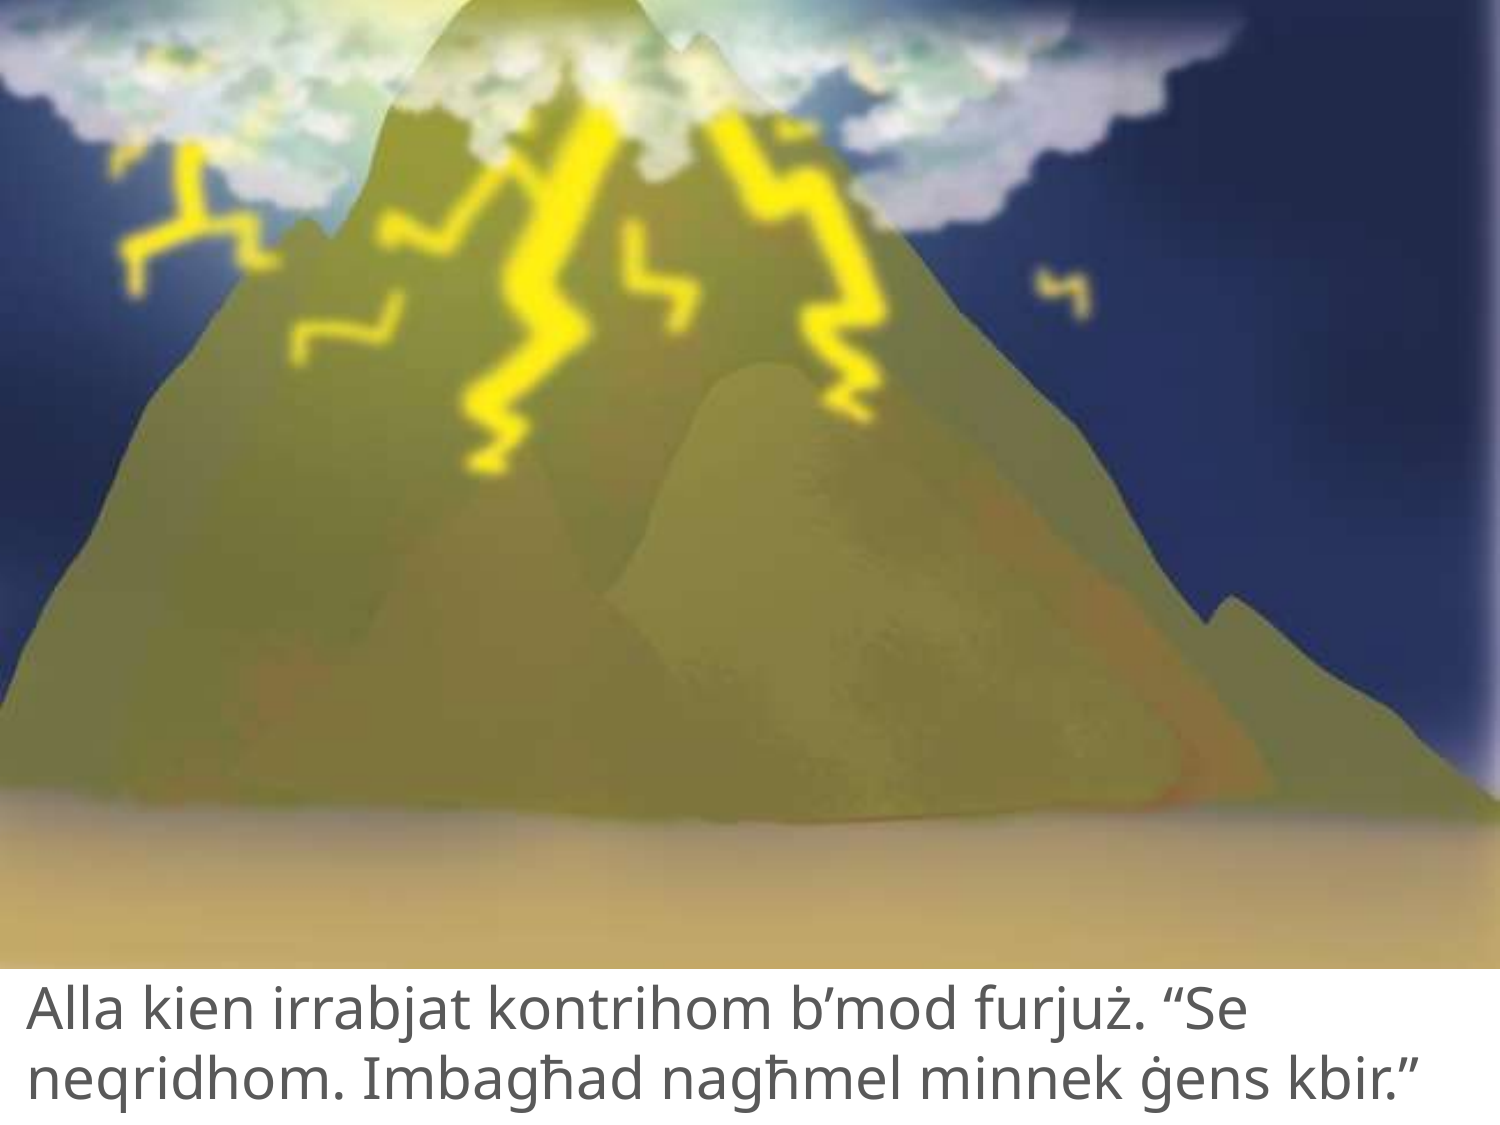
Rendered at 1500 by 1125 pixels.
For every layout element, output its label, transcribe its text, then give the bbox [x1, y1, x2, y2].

text_box Alla kien irrabjat kontrihom b’mod furjuż. “Se neqridhom. Imbagħad nagħmel minnek ġens kbir.” [11, 975, 1498, 1119]
picture [0, 0, 1500, 969]
